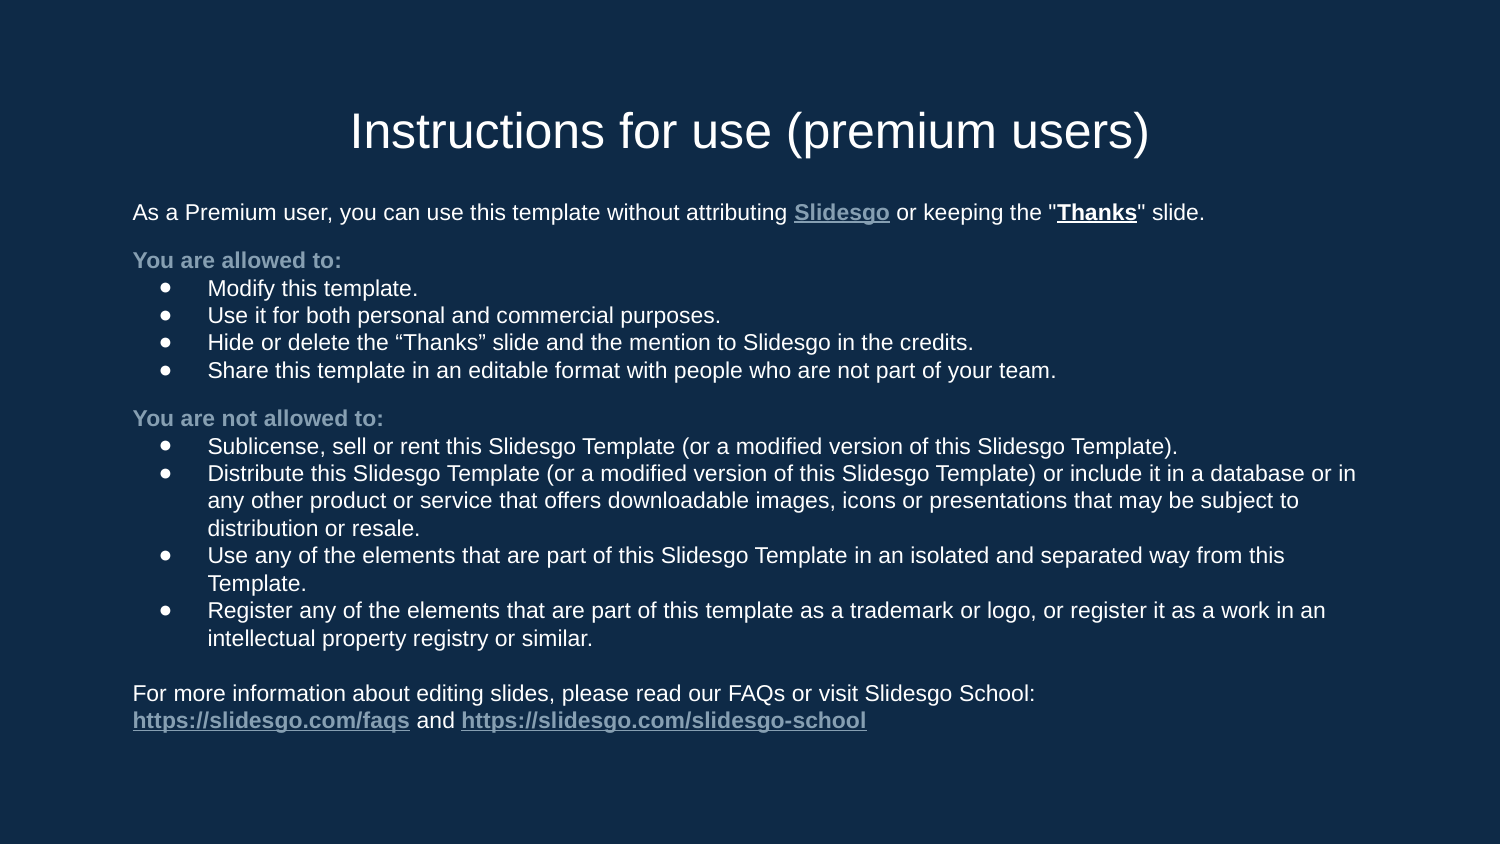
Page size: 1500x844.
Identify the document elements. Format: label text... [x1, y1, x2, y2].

text_box As a Premium user, you can use this template without attributing Slidesgo or keeping the "Thanks" slide. You are allowed to: Modify this template. Use it for both personal and commercial purposes. Hide or delete the “Thanks” slide and the mention to Slidesgo in the credits. Share this template in an editable format with people who are not part of your team. You are not allowed to: Sublicense, sell or rent this Slidesgo Template (or a modified version of this Slidesgo Template). Distribute this Slidesgo Template (or a modified version of this Slidesgo Template) or include it in a database or in any other product or service that offers downloadable images, icons or presentations that may be subject to distribution or resale. Use any of the elements that are part of this Slidesgo Template in an isolated and separated way from this Template. Register any of the elements that are part of this template as a trademark or logo, or register it as a work in an intellectual property registry or similar. For more information about editing slides, please read our FAQs or visit Slidesgo School: https://slidesgo.com/faqs and https://slidesgo.com/slidesgo-school [117, 182, 1383, 748]
title Instructions for use (premium users) [117, 83, 1383, 163]
